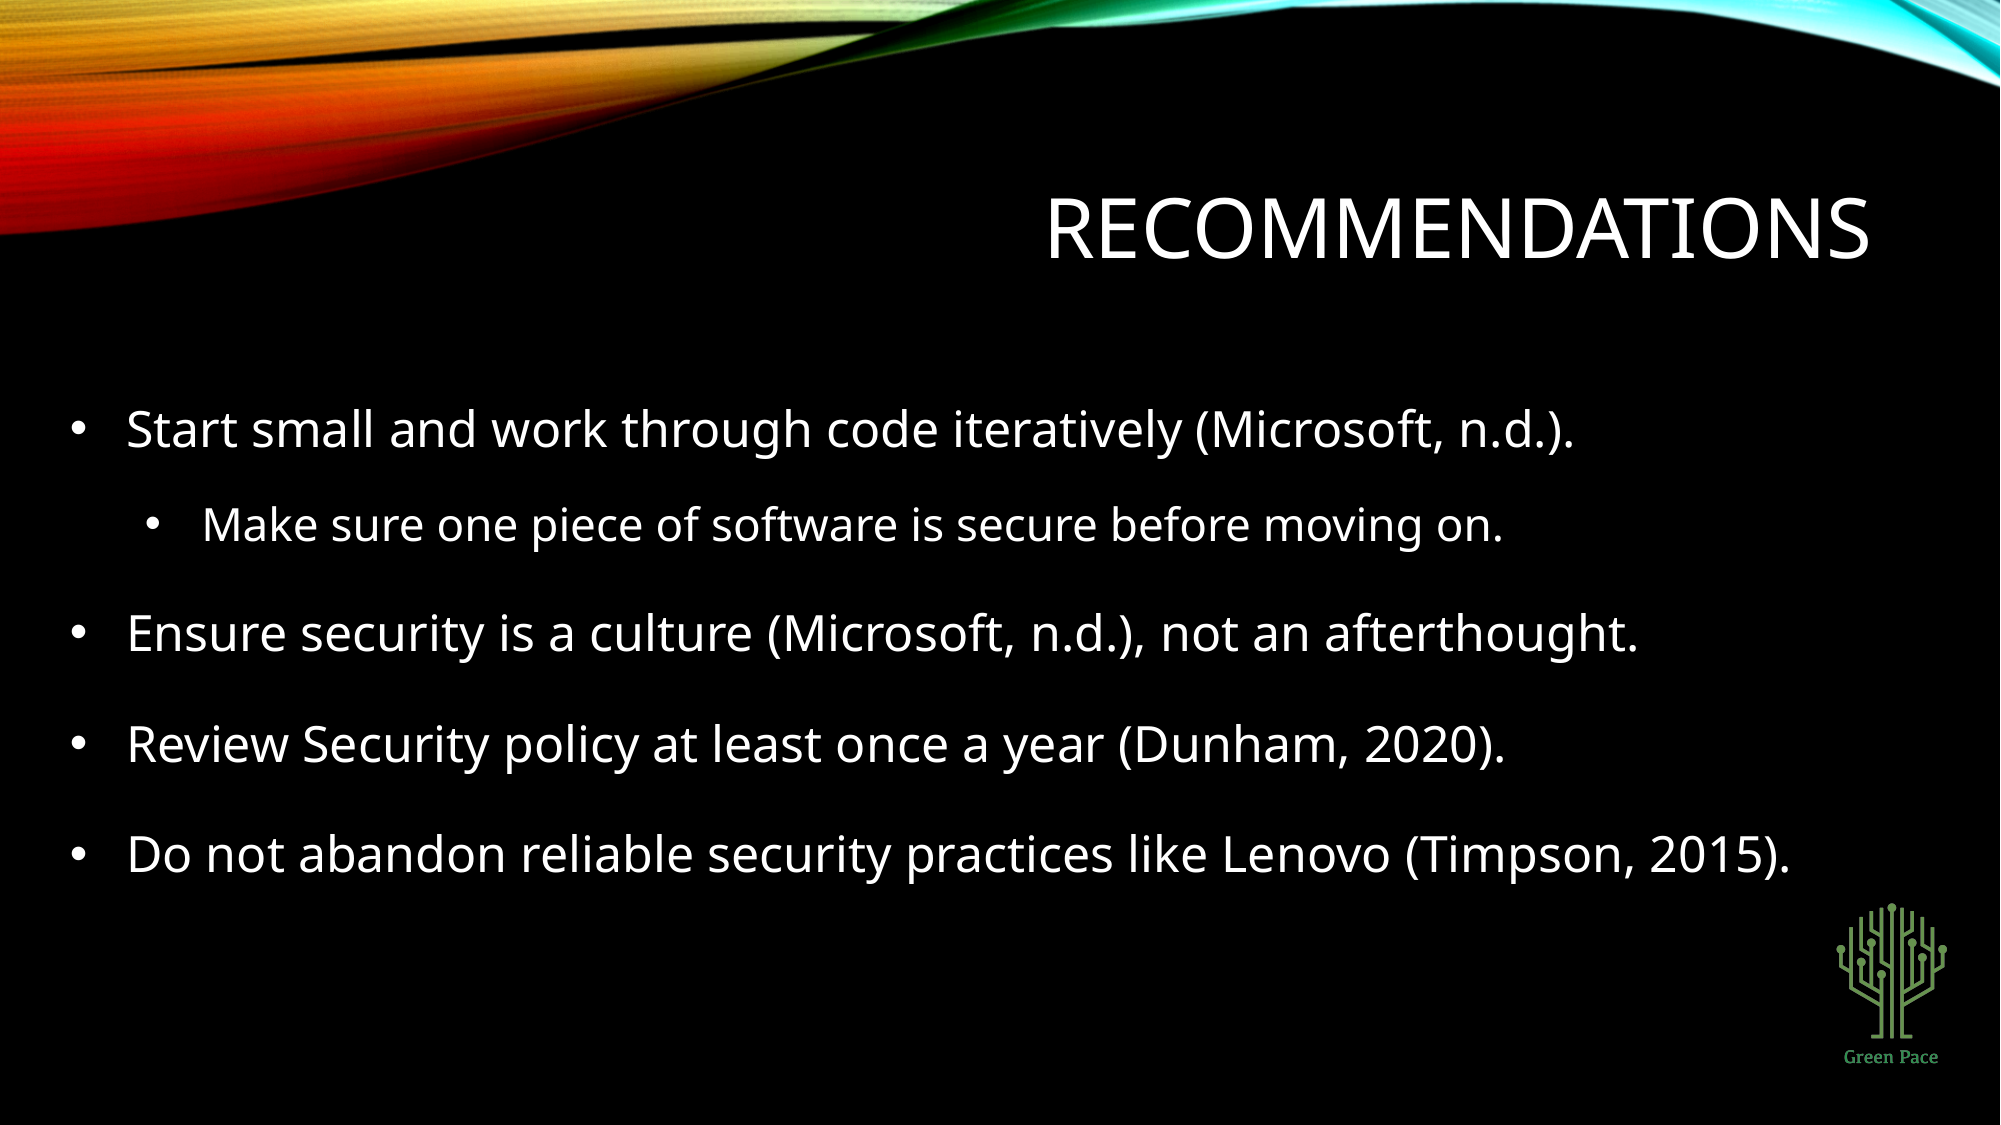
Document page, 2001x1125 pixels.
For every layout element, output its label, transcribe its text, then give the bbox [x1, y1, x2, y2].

picture [0, 0, 2000, 237]
picture [1817, 892, 1964, 1082]
list Start small and work through code iteratively (Microsoft, n.d.). Make sure one piece of software is secure before moving on. Ensure security is a culture (Microsoft, n.d.), not an afterthought. Review Security policy at least once a year (Dunham, 2020). Do not abandon reliable security practices like Lenovo (Timpson, 2015). [36, 360, 1888, 1021]
title RECOMMENDATIONS [474, 125, 1888, 338]
